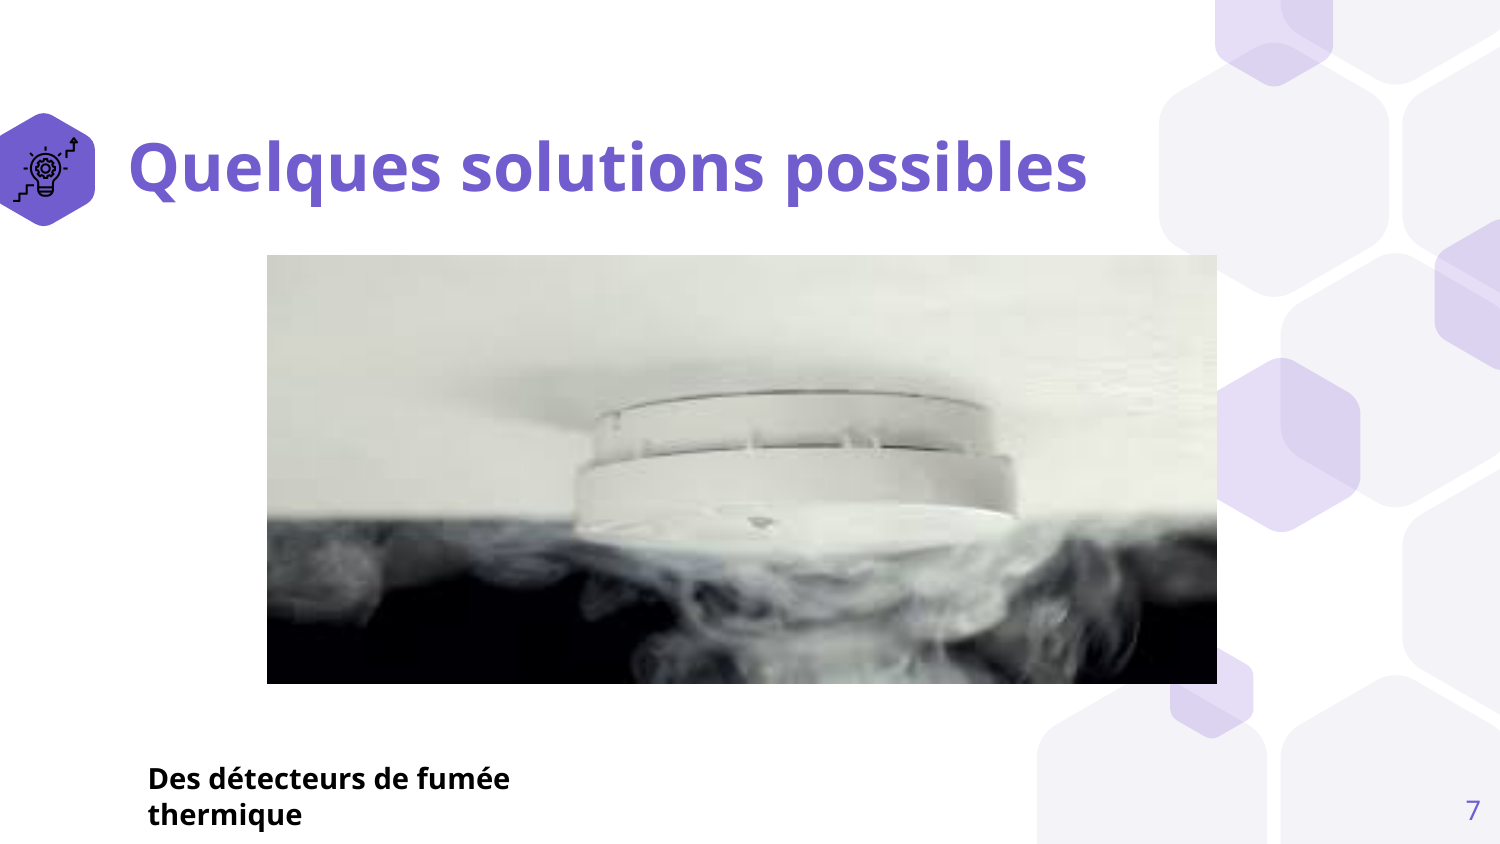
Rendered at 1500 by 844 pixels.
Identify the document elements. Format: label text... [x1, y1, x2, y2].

picture [12, 135, 79, 203]
slide_number 7 [1391, 779, 1482, 844]
title Quelques solutions possibles [127, 137, 1114, 203]
picture [267, 255, 1217, 684]
text_box Des détecteurs de fumée thermique [132, 745, 633, 844]
